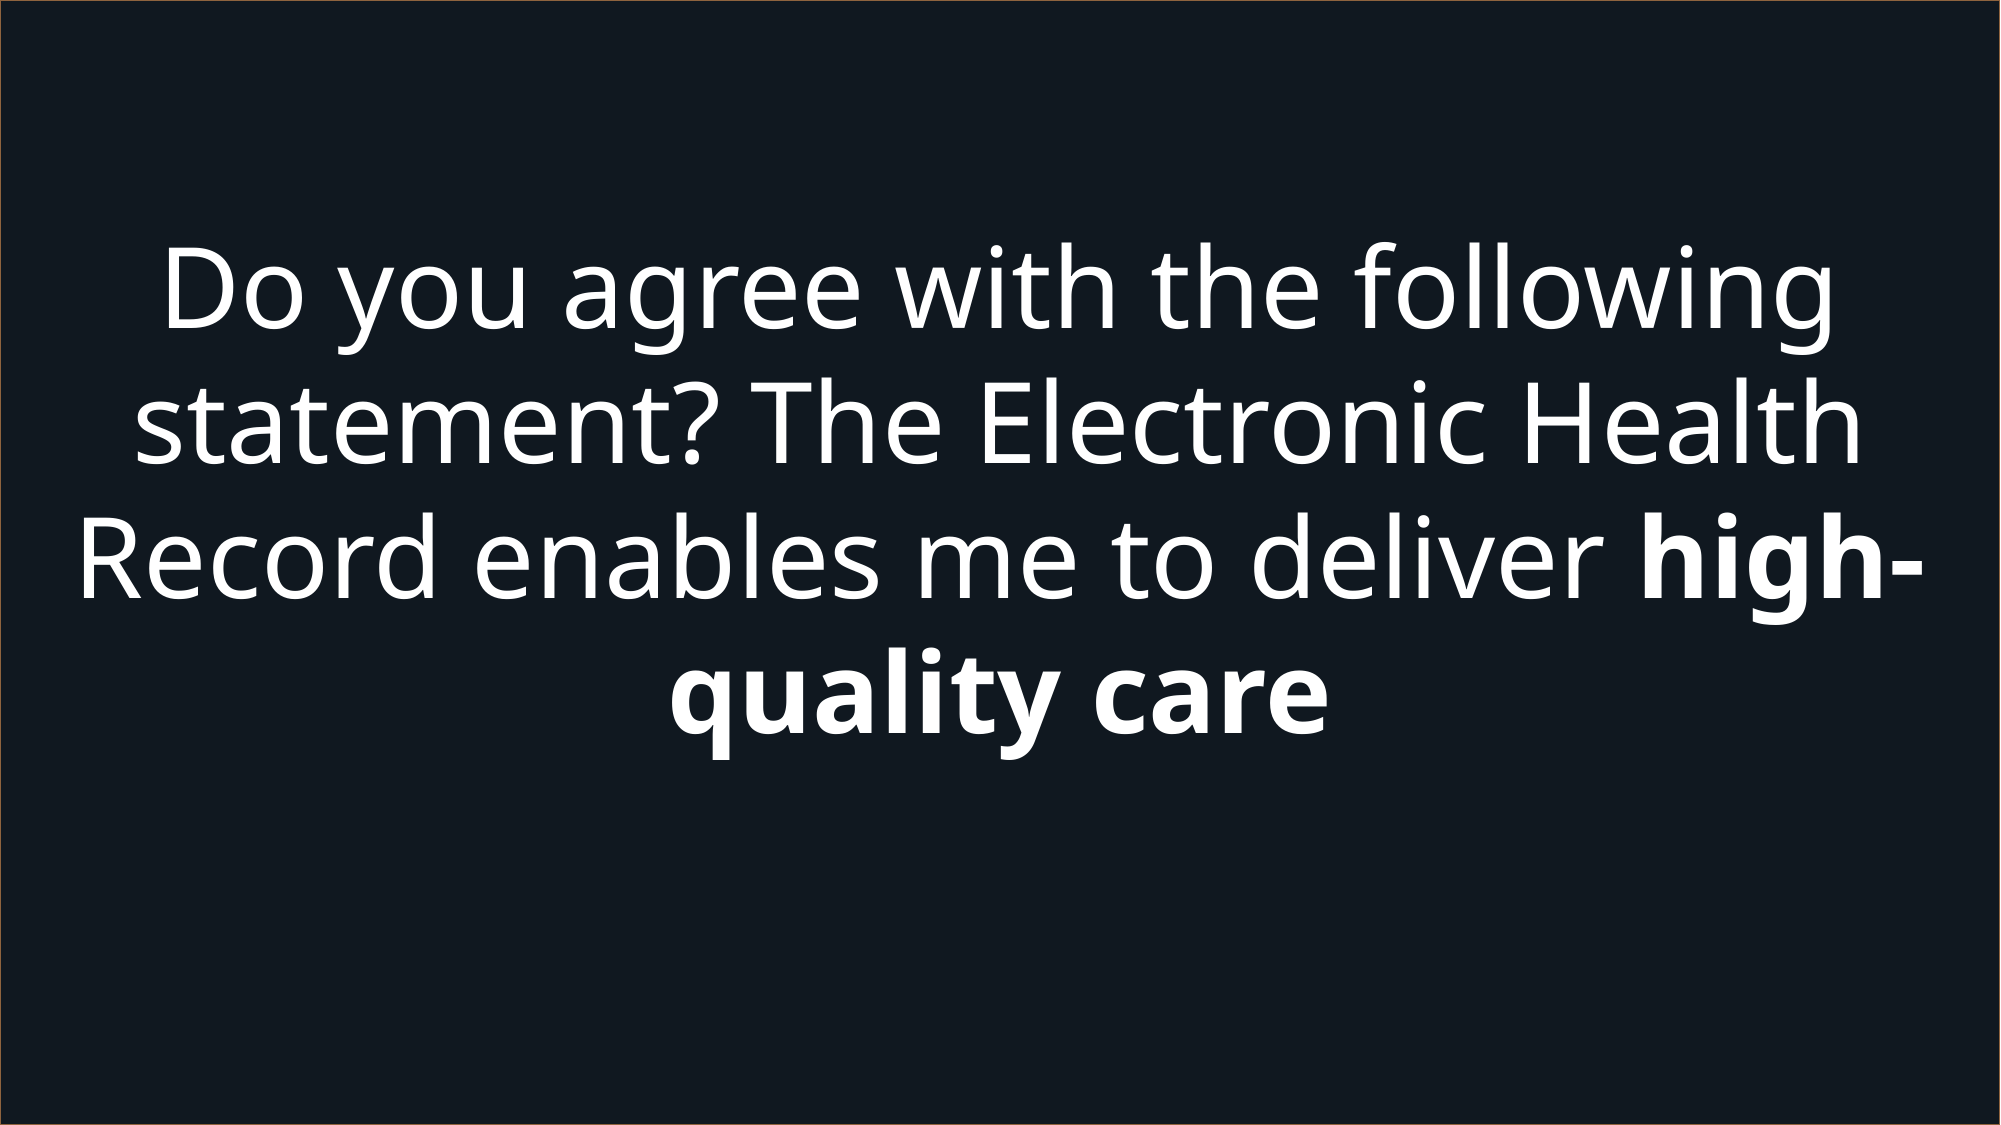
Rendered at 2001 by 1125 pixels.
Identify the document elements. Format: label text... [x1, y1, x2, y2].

text_box Do you agree with the following statement? The Electronic Health Record enables me to deliver high-quality care [24, 208, 1975, 764]
text_box [0, 0, 2000, 1125]
